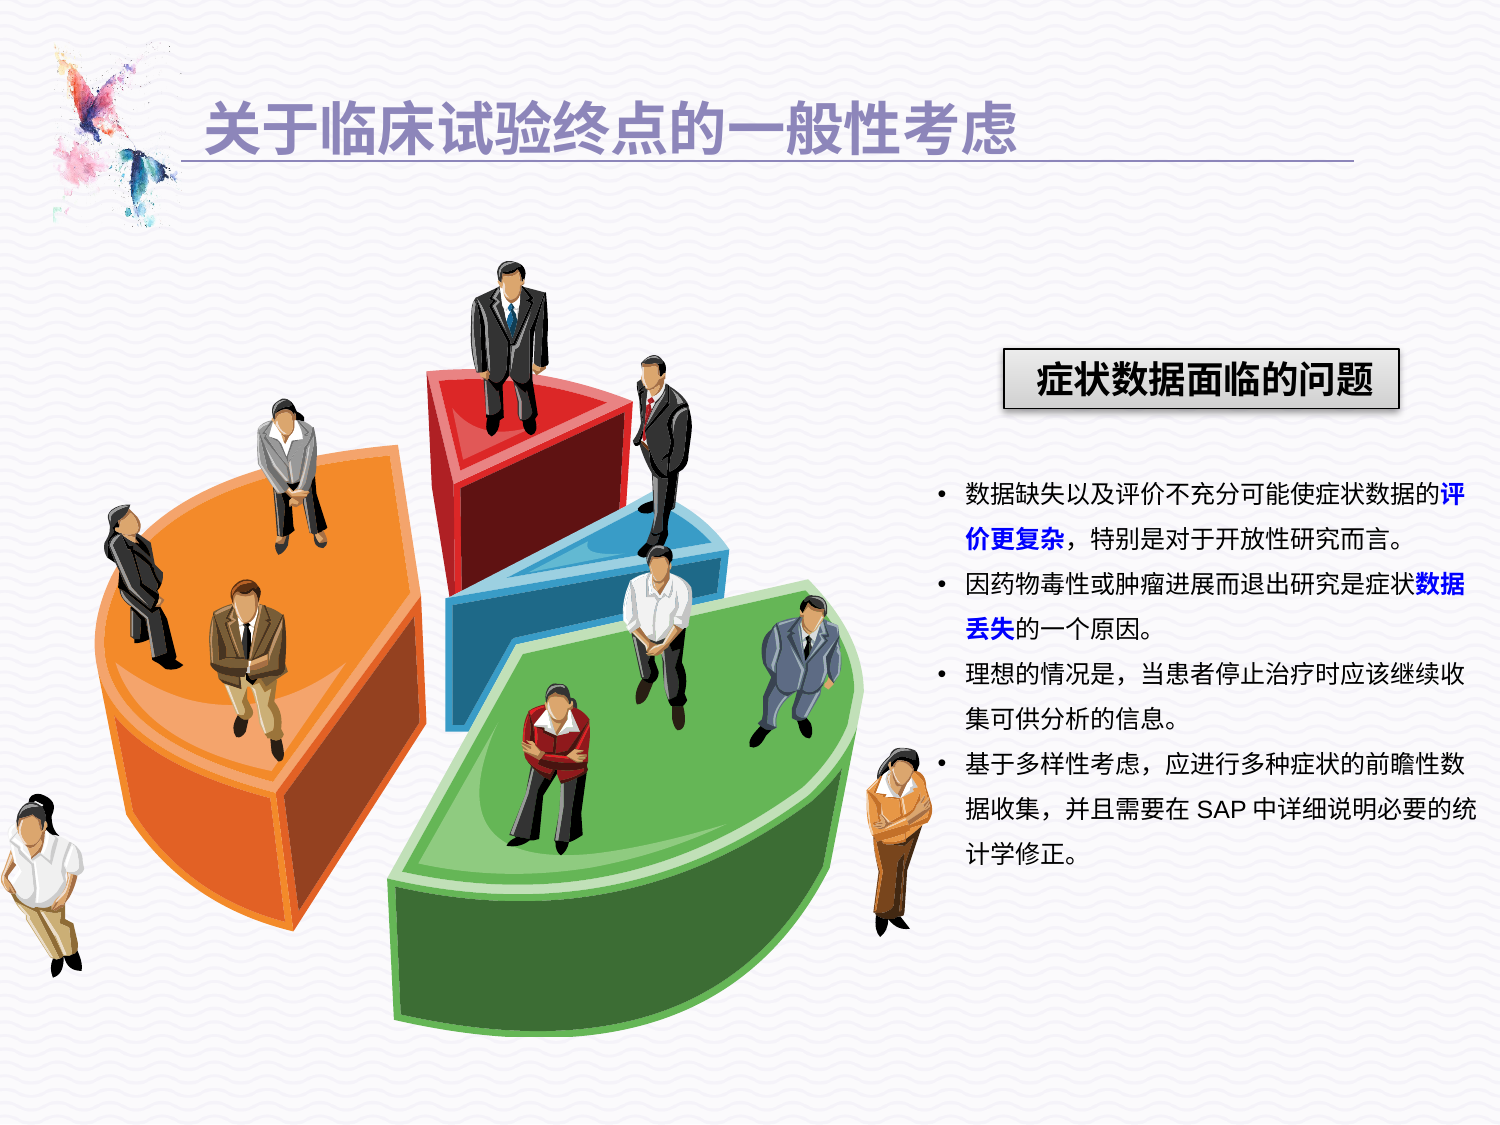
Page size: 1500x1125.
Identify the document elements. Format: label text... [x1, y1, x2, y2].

text_box 症状数据面临的问题 [1003, 348, 1400, 409]
picture [0, 0, 1500, 1125]
text_box 数据缺失以及评价不充分可能使症状数据的评价更复杂，特别是对于开放性研究而言。 因药物毒性或肿瘤进展而退出研究是症状数据丢失的一个原因。 理想的情况是，当患者停止治疗时应该继续收集可供分析的信息。 基于多样性考虑，应进行多种症状的前瞻性数据收集，并且需要在SAP中详细说明必要的统计学修正。 [937, 456, 1500, 876]
text_box 关于临床试验终点的一般性考虑 [203, 91, 1072, 160]
